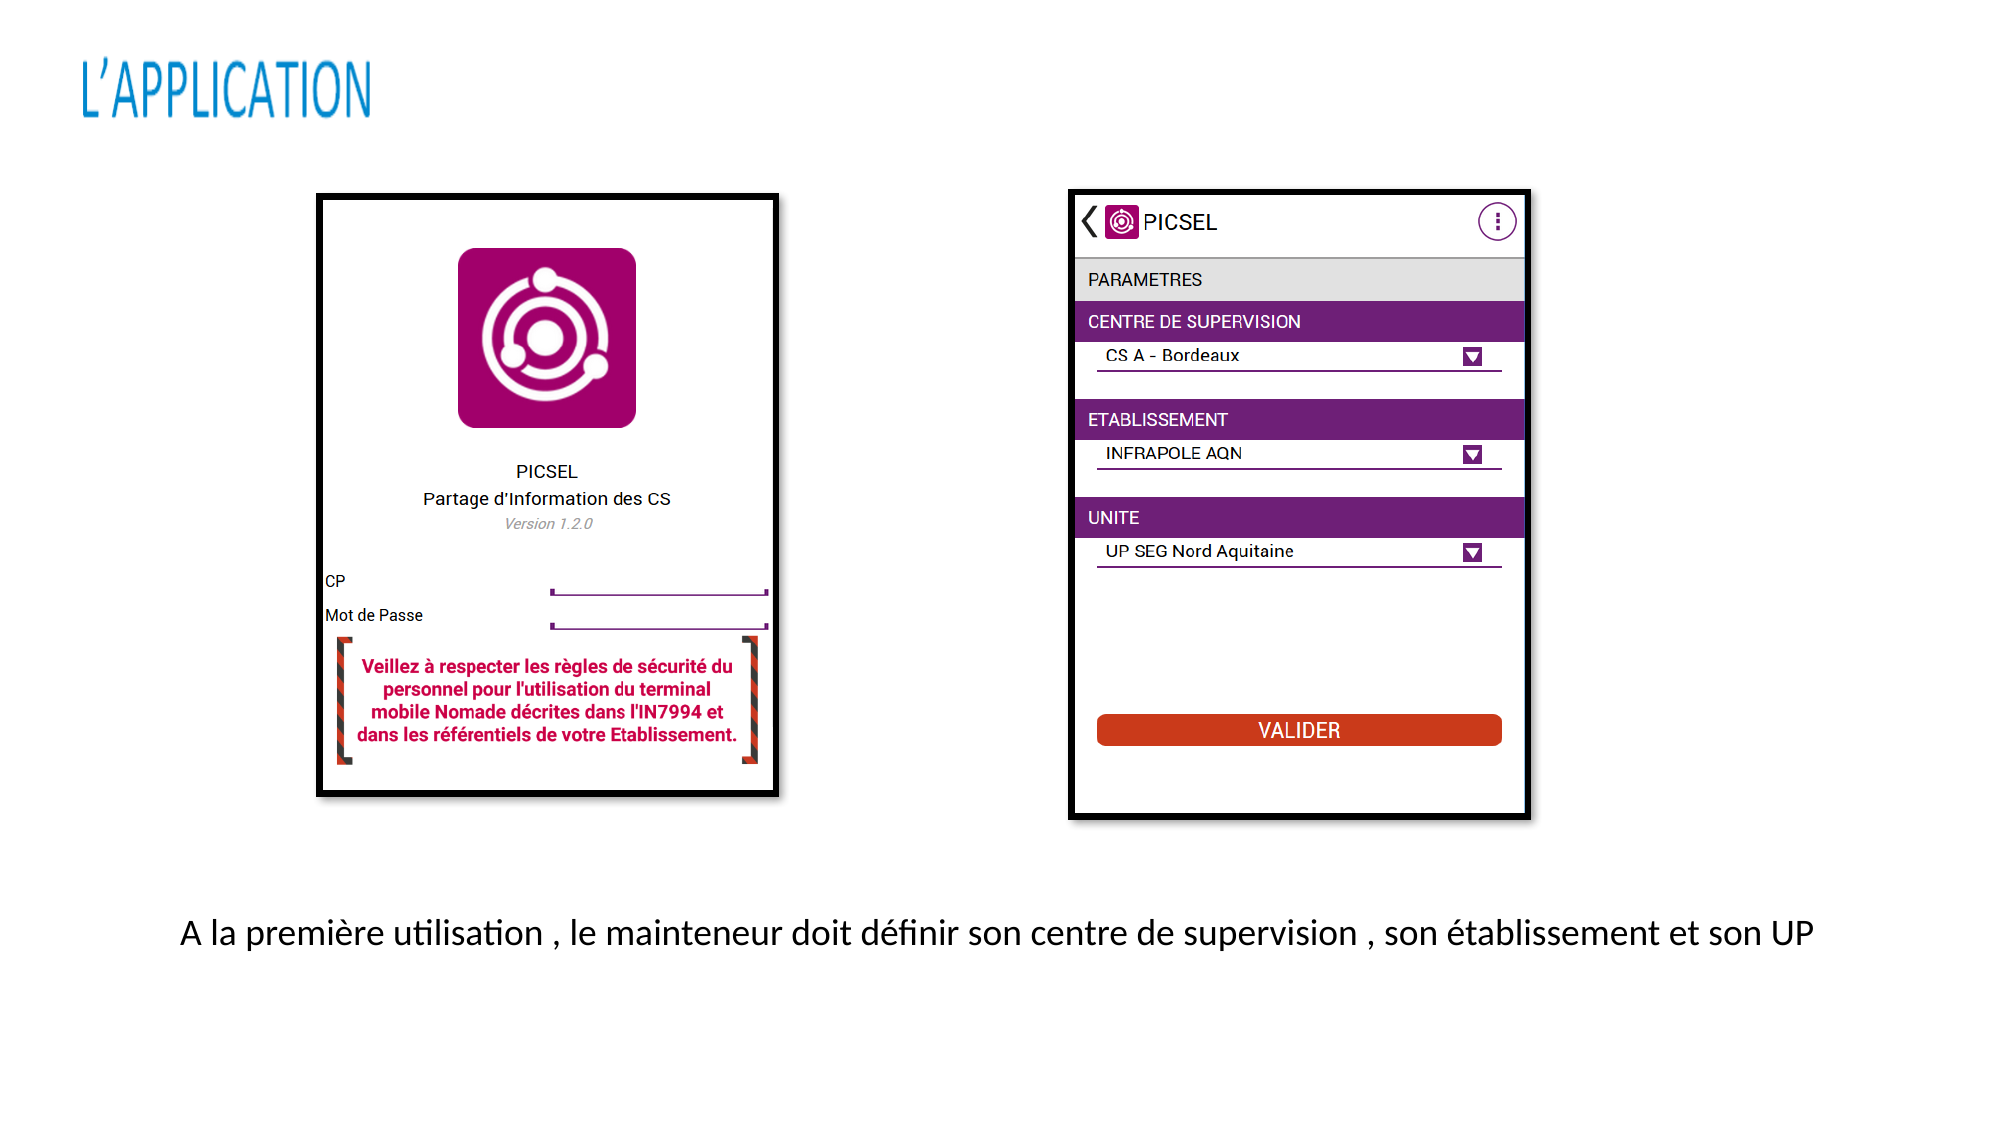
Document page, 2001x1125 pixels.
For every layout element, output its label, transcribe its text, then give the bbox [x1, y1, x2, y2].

text_box A la première utilisation , le mainteneur doit définir son centre de supervision , son établissement et son UP [165, 900, 1846, 1006]
picture [322, 199, 773, 791]
picture [1074, 194, 1525, 814]
picture [49, 7, 1024, 195]
